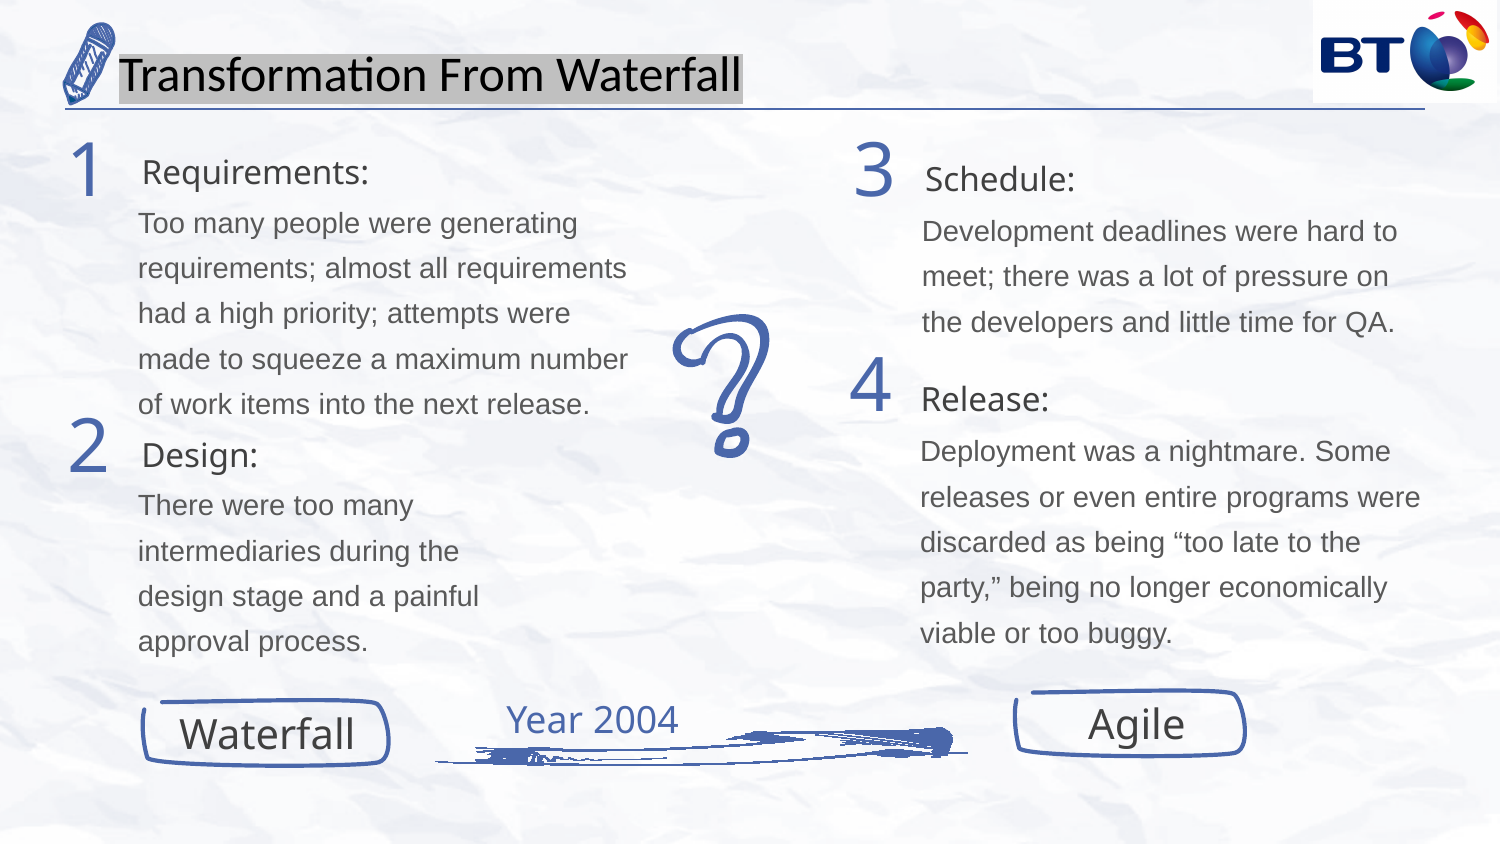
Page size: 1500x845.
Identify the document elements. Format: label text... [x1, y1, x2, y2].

text_box Transformation From Waterfall [104, 34, 772, 110]
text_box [435, 690, 969, 766]
picture [1313, 0, 1497, 104]
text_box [51, 114, 1448, 664]
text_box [1014, 690, 1246, 757]
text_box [142, 699, 389, 766]
